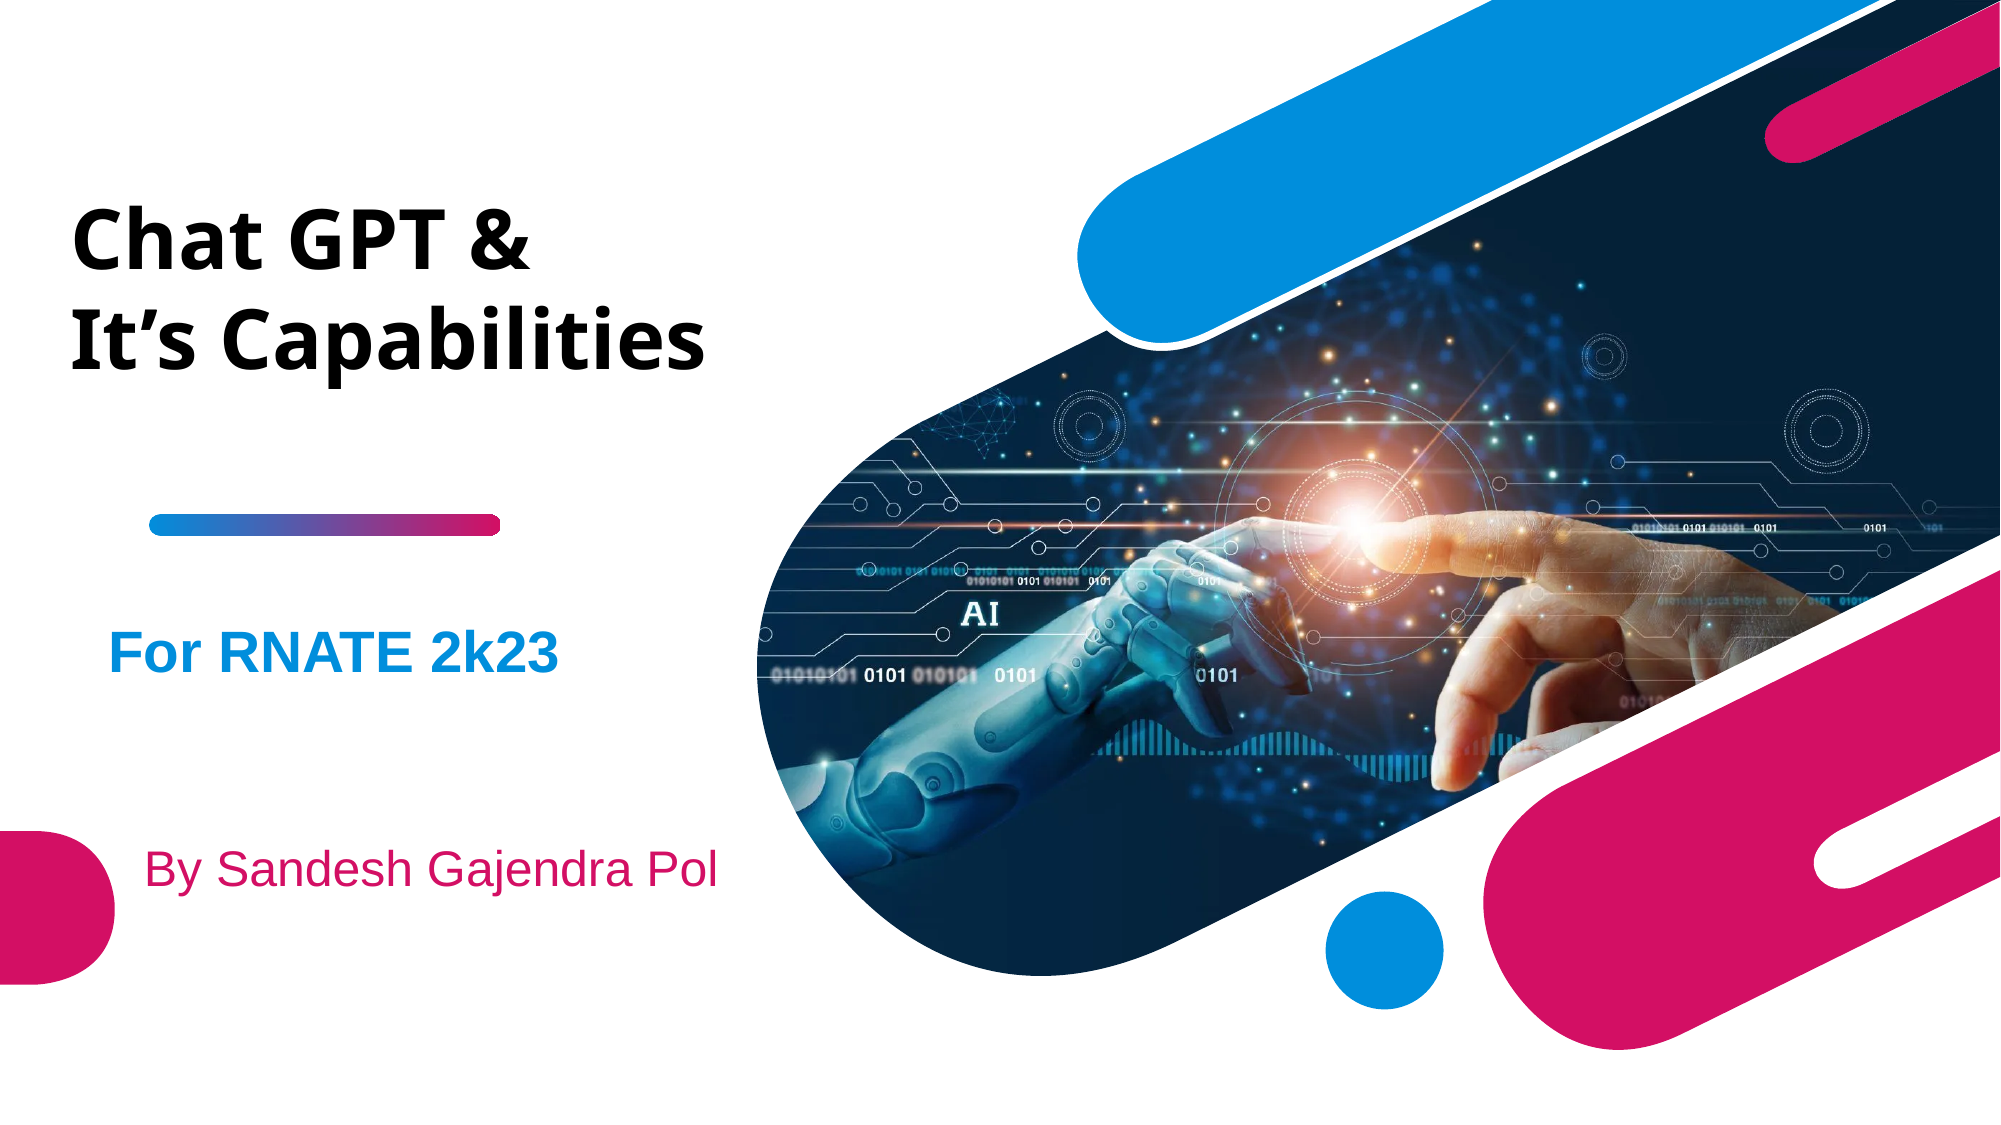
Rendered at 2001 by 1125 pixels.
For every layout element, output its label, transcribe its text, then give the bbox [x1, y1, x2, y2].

list For RNATE 2k23 [93, 615, 689, 702]
title Chat GPT & It’s Capabilities [55, 154, 756, 419]
picture [756, 0, 2000, 976]
list By Sandesh Gajendra Pol [128, 836, 756, 932]
